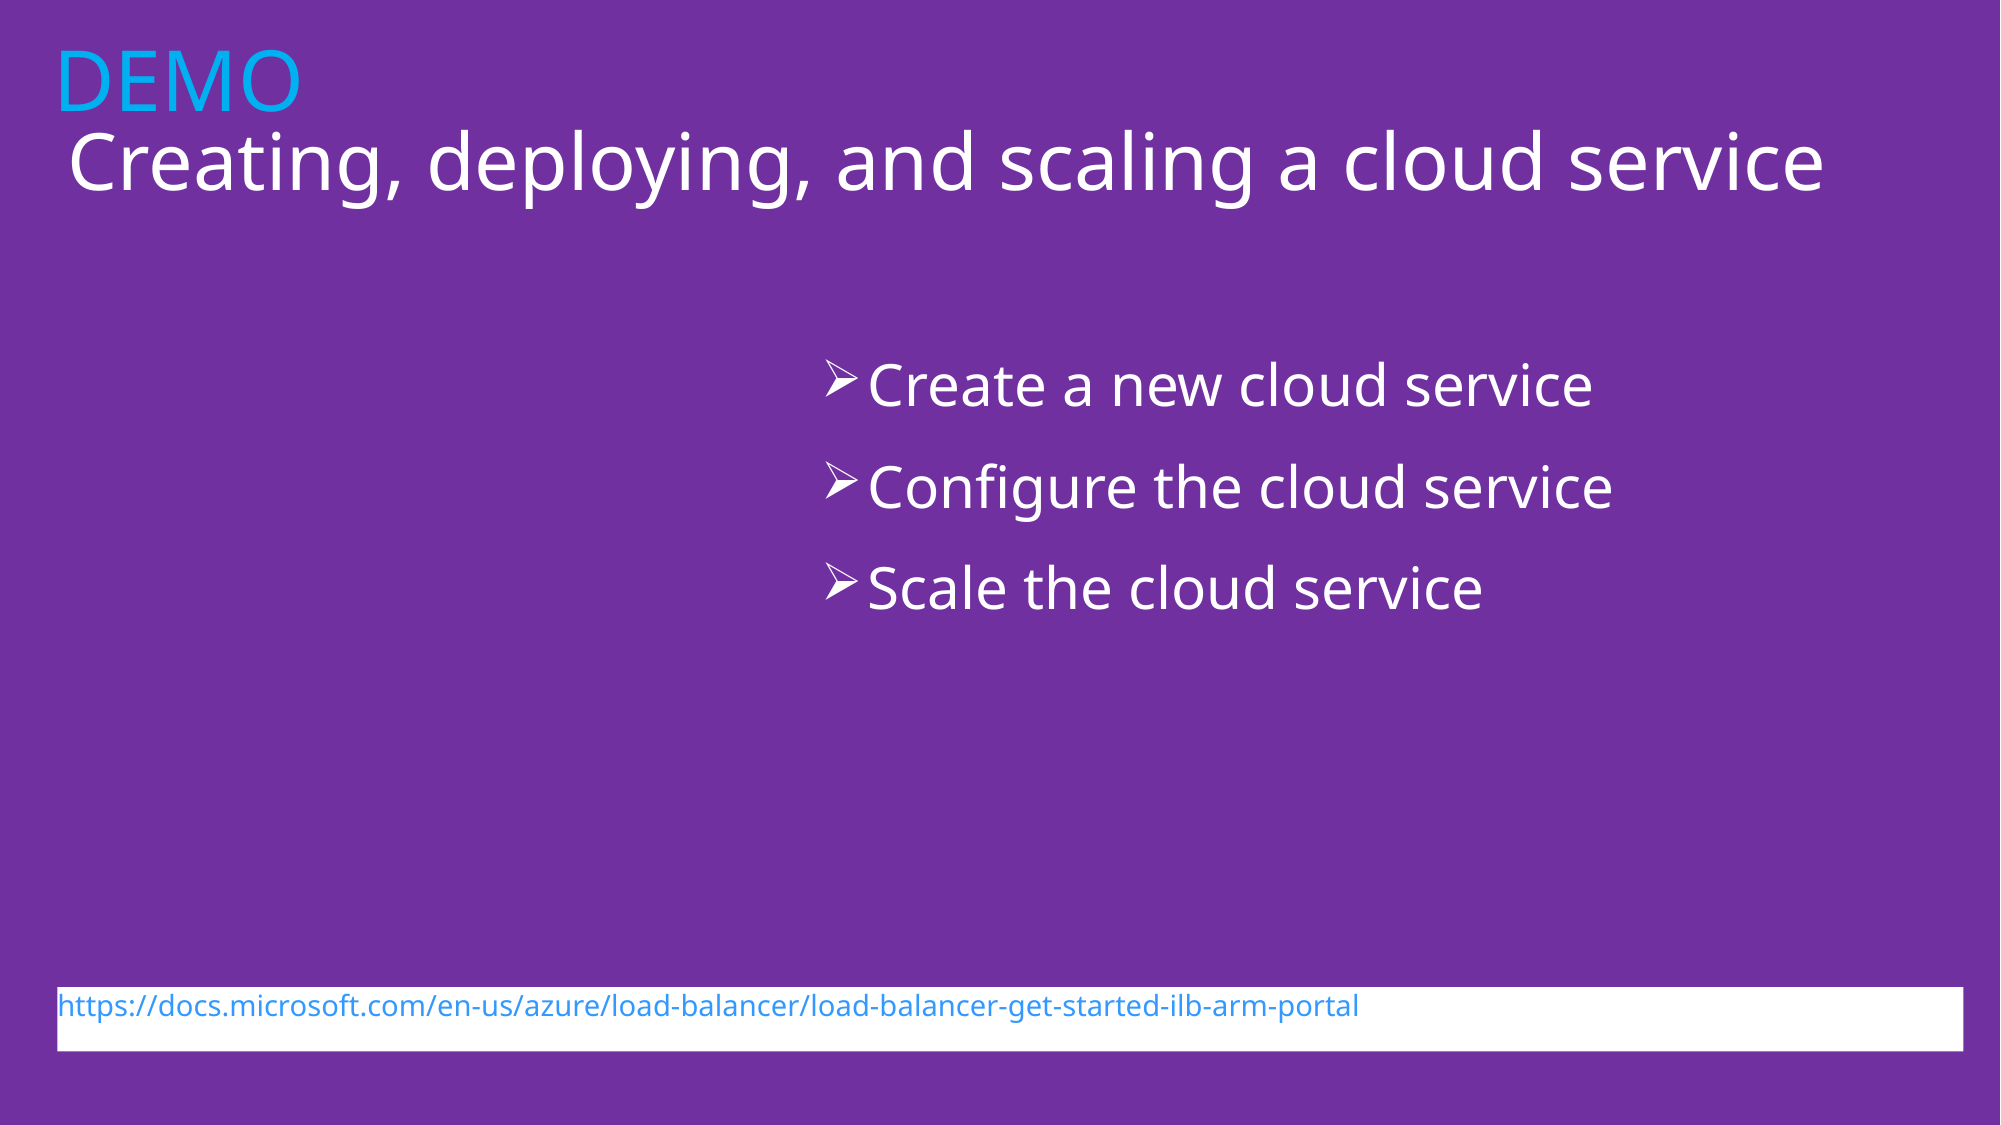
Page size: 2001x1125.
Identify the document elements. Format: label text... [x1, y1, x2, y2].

list https://docs.microsoft.com/en-us/azure/load-balancer/load-balancer-get-started-ilb-arm-portal [57, 986, 1964, 1052]
title Creating, deploying, and scaling a cloud service [67, 126, 1901, 293]
subtitle Create a new cloud service Configure the cloud service Scale the cloud service [805, 345, 1964, 958]
